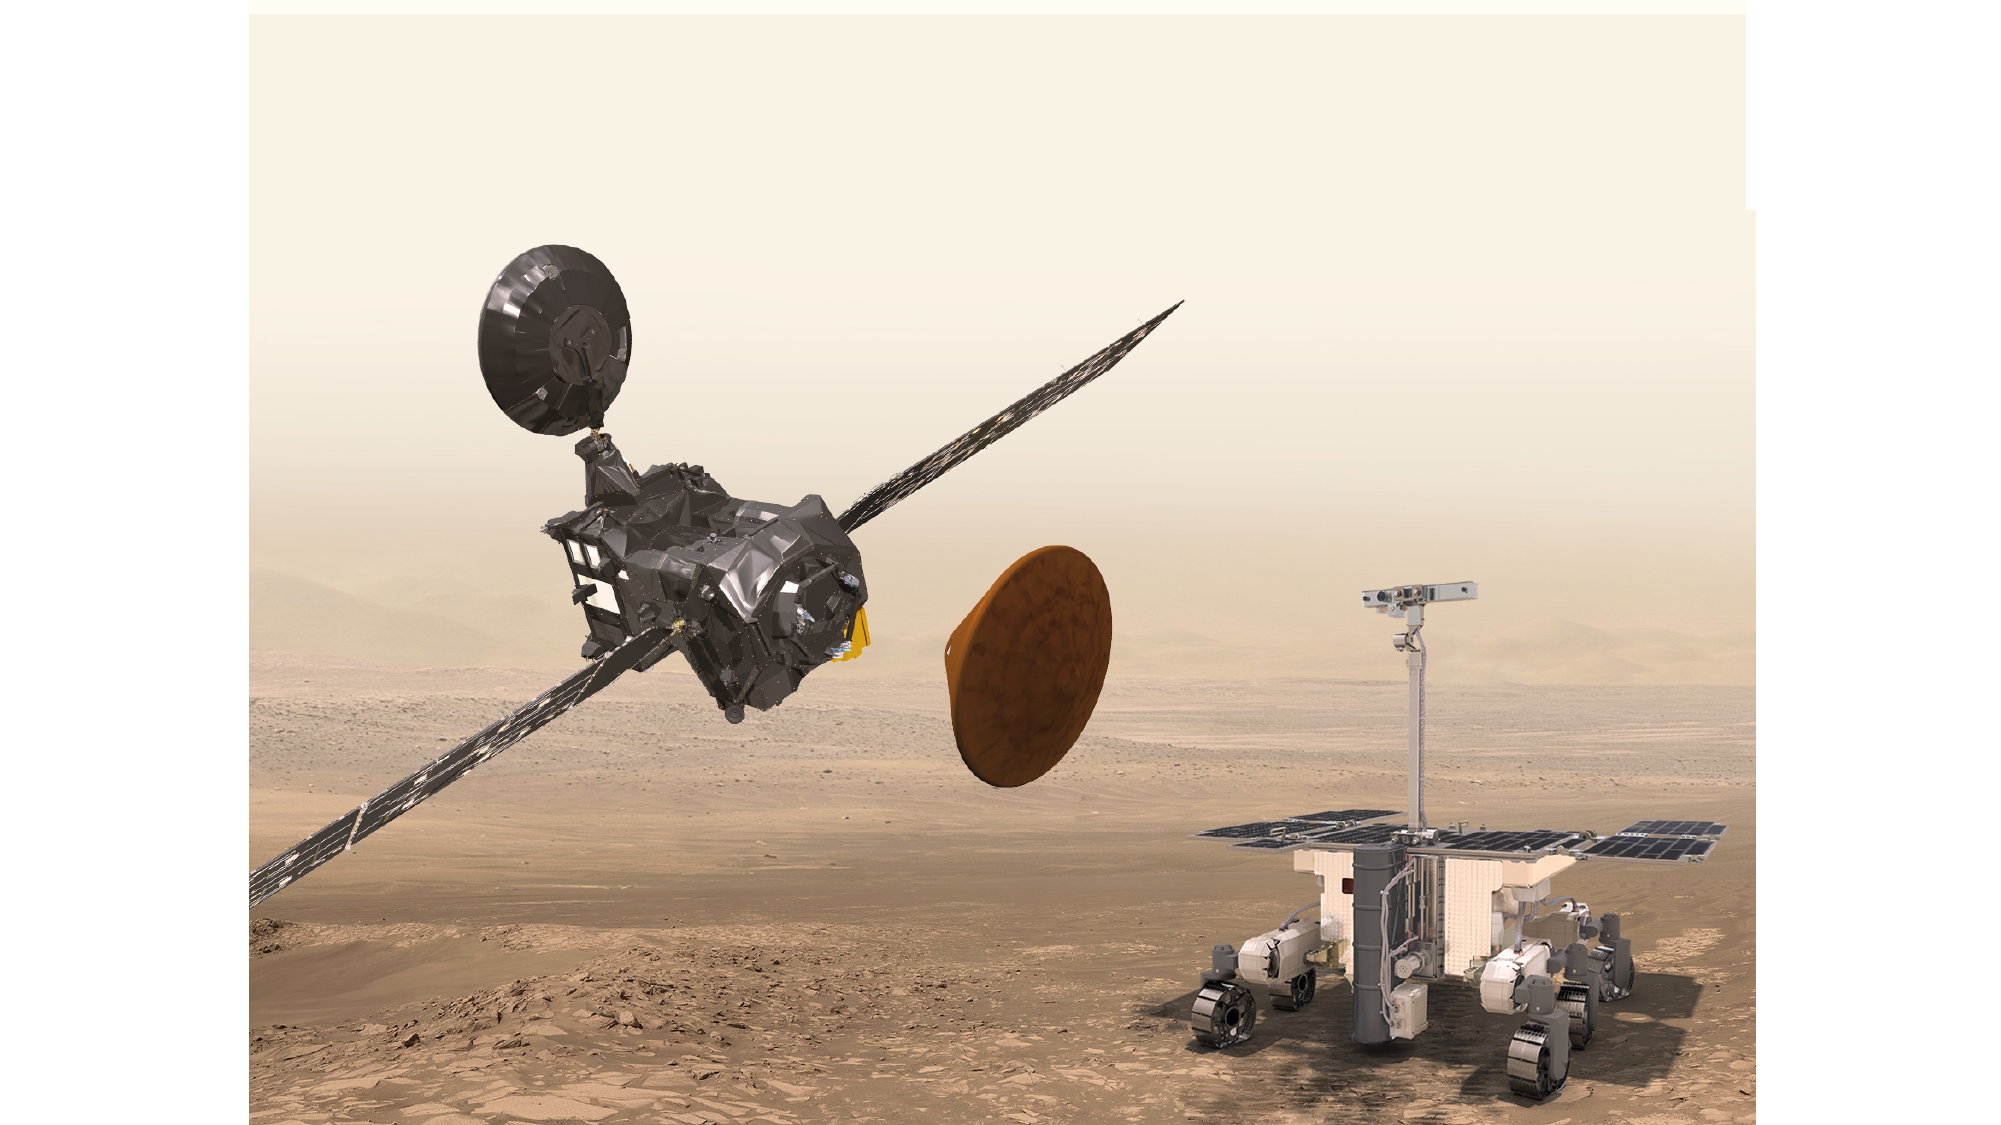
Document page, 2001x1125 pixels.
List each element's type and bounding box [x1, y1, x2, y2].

picture [248, 0, 1757, 1125]
